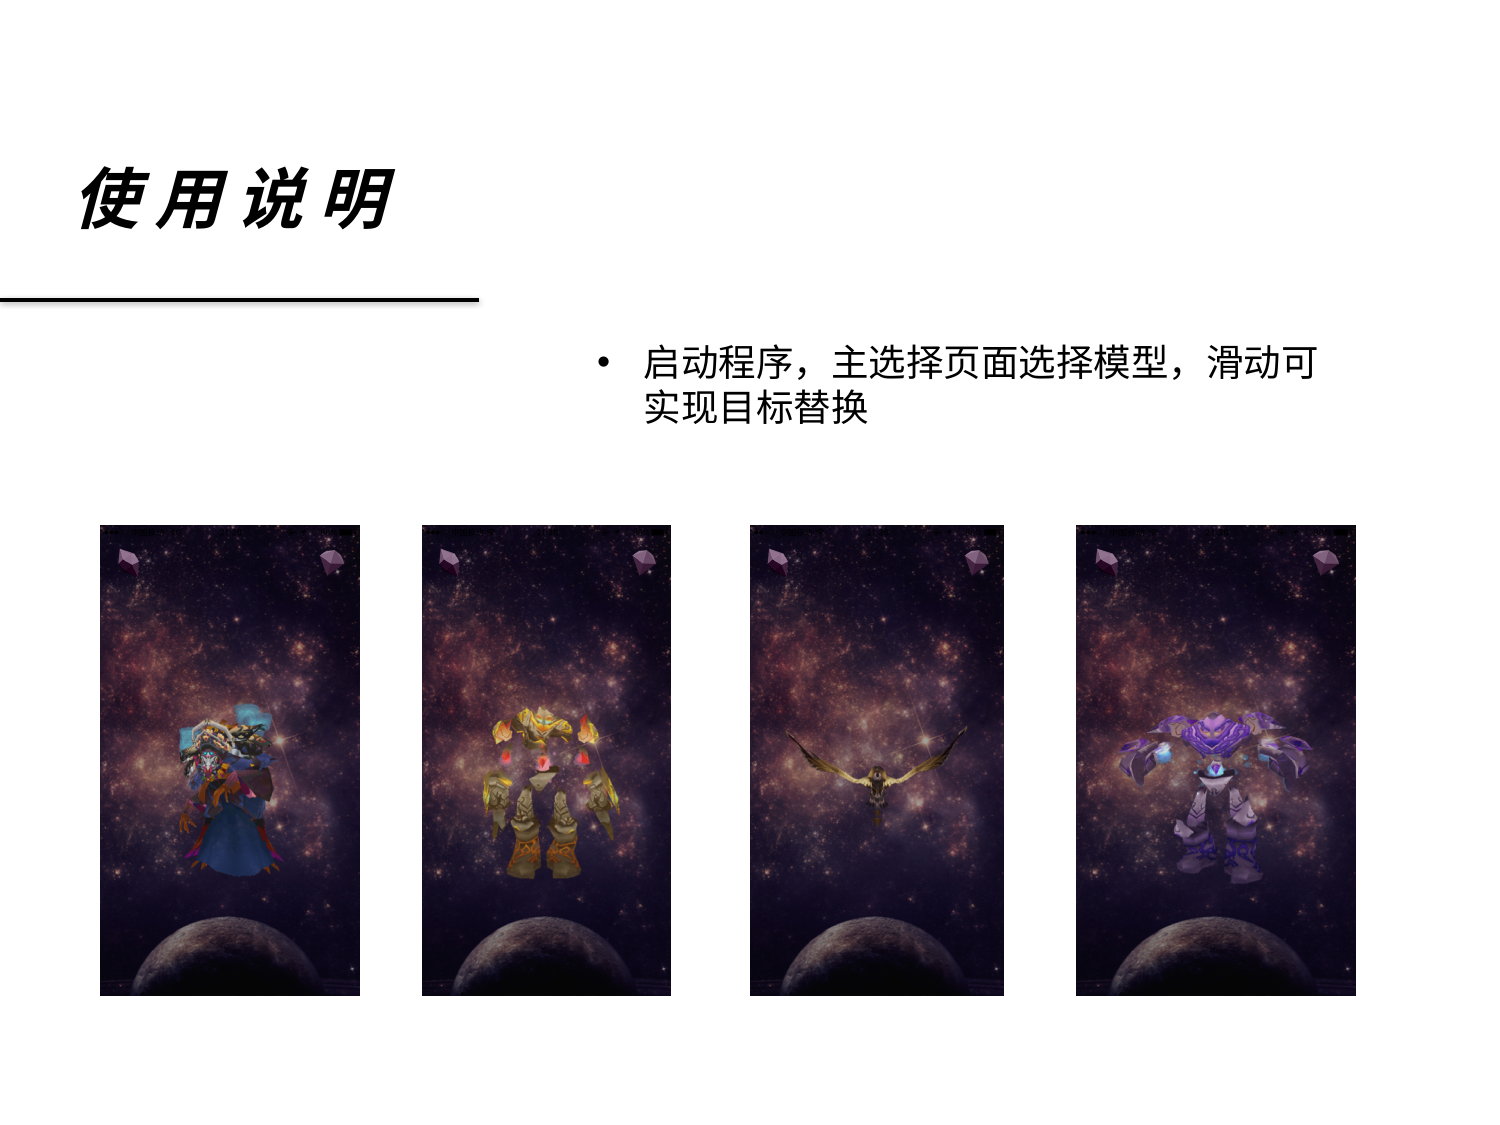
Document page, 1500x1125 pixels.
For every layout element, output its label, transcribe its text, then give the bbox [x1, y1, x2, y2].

picture [749, 525, 1004, 996]
text_box 使 用 说 明 [57, 149, 583, 245]
picture [100, 525, 360, 996]
text_box 启动程序，主选择页面选择模型，滑动可实现目标替换 [582, 331, 1356, 481]
picture [1076, 525, 1356, 996]
picture [421, 525, 672, 996]
